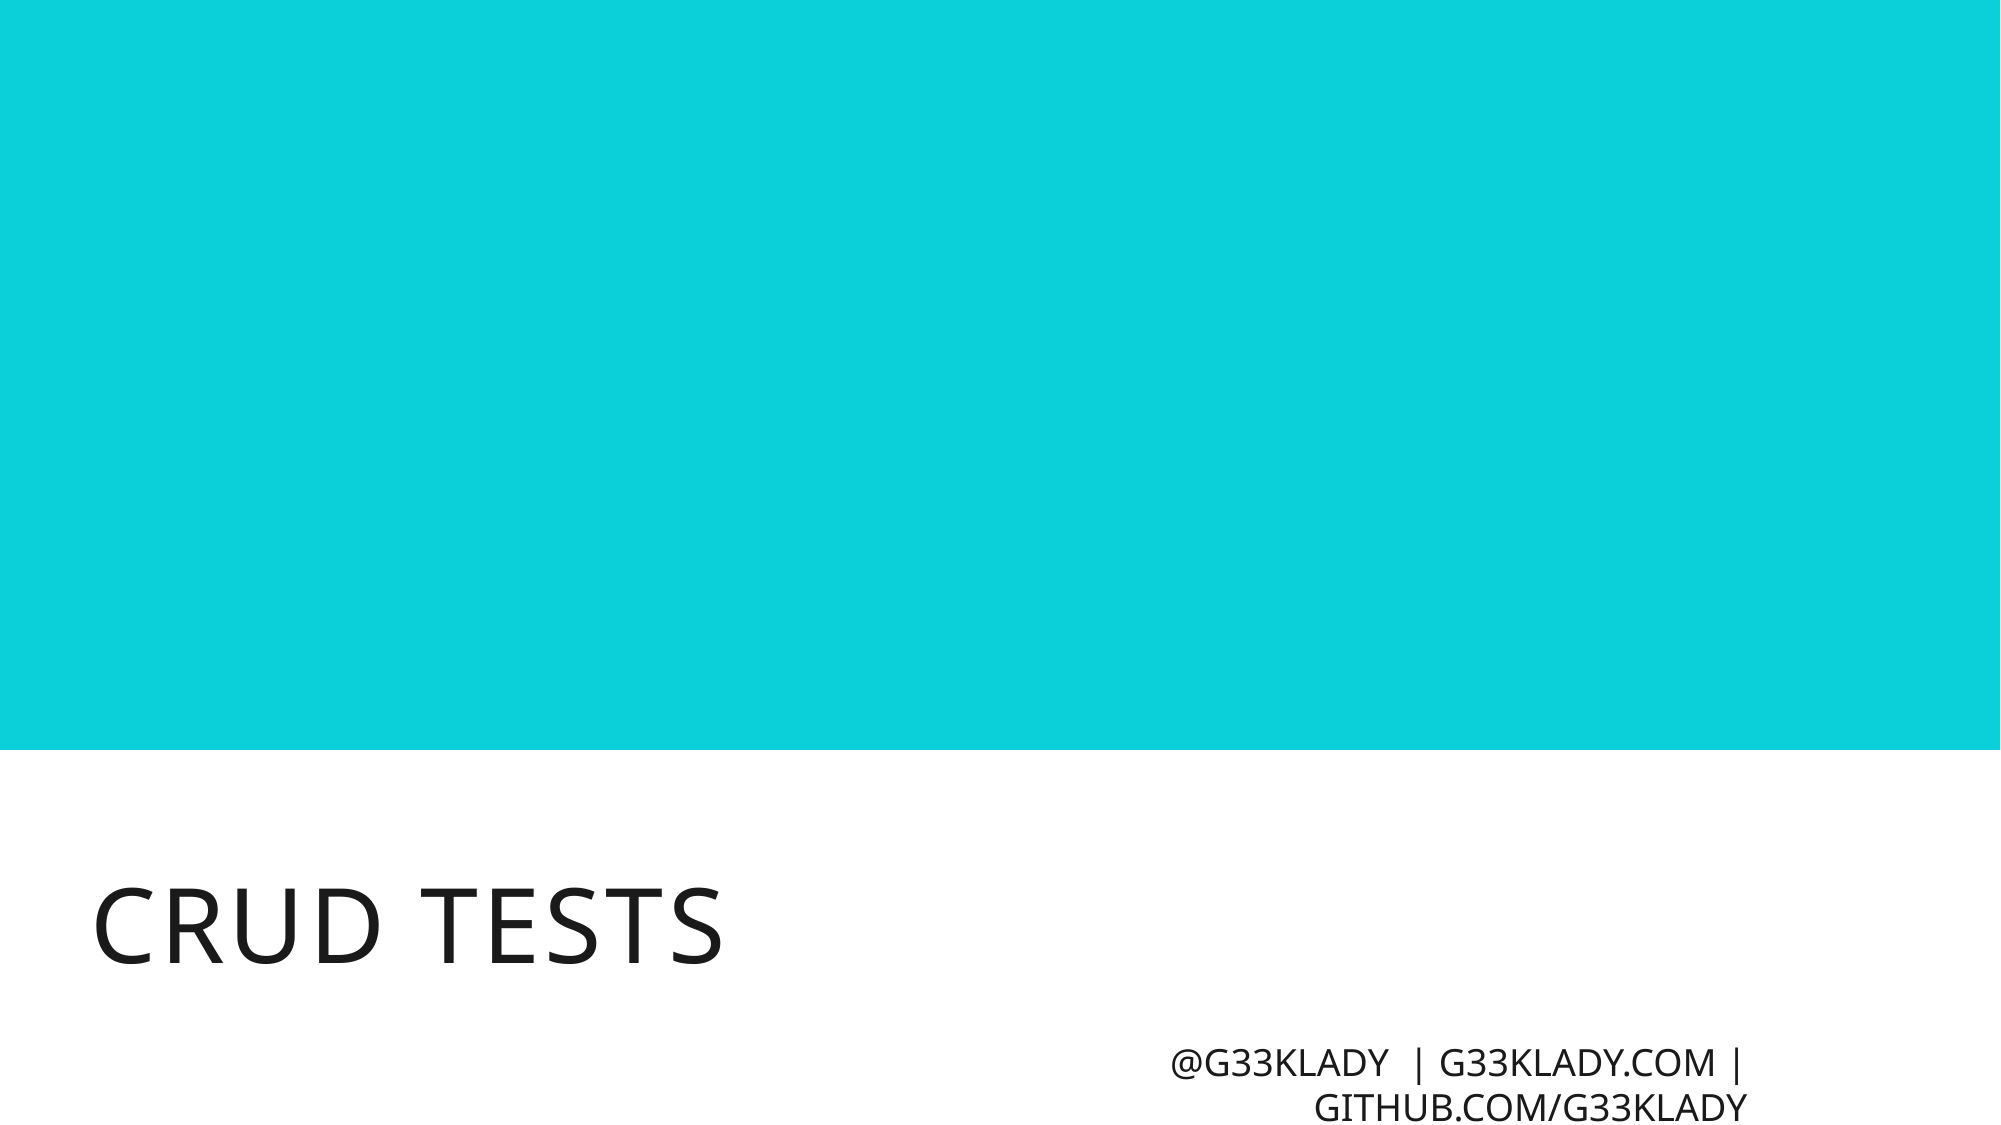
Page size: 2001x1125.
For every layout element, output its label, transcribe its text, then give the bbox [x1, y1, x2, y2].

title CRUD Tests [75, 813, 1920, 1054]
footer @g33klady | g33klady.com | github.com/g33klady [794, 1061, 1763, 1107]
